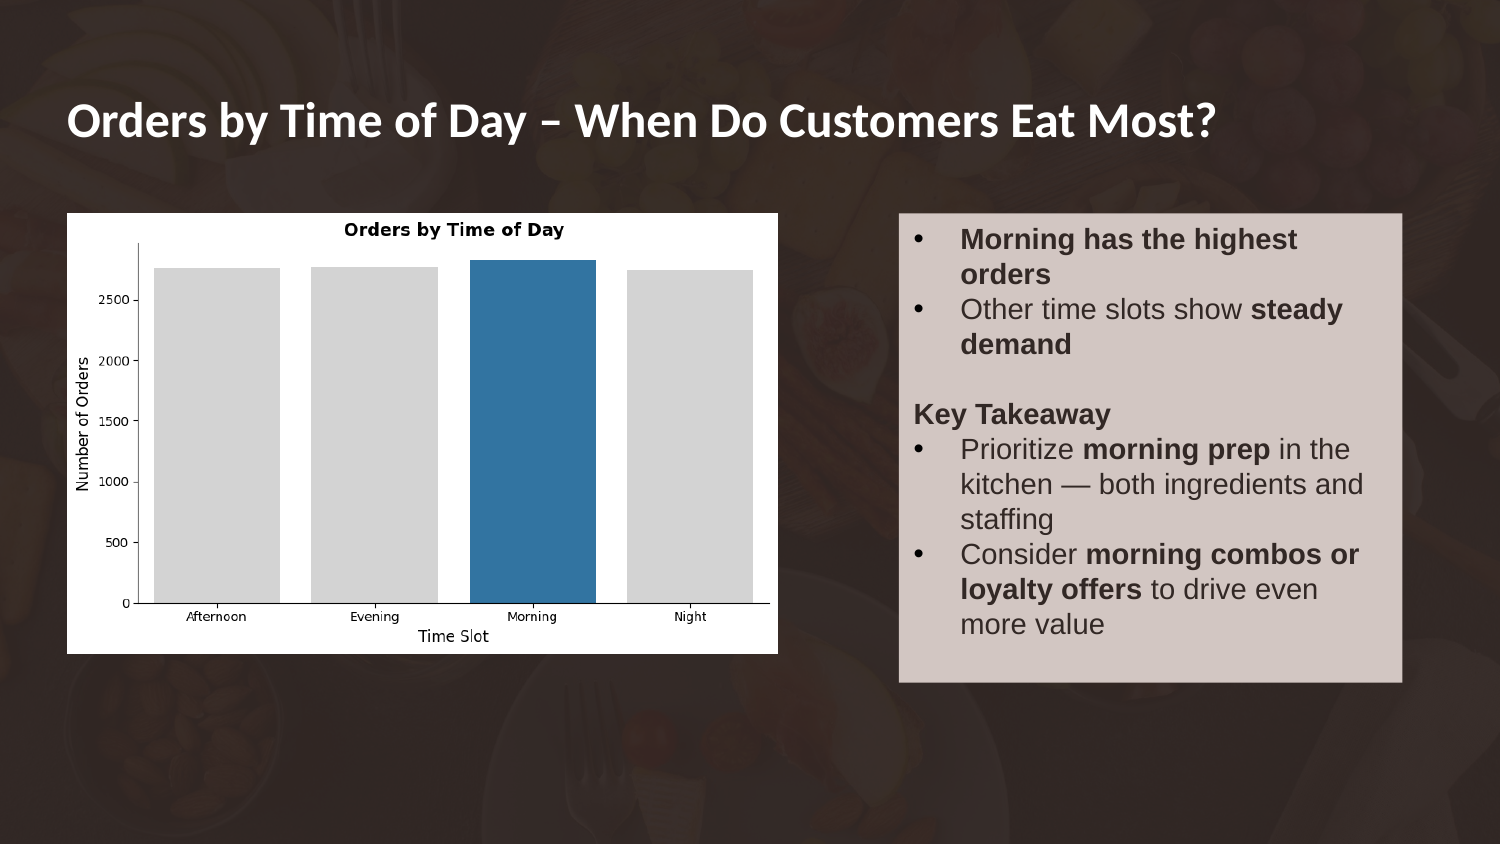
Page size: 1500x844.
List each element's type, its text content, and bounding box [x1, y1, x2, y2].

text_box Orders by Time of Day – When Do Customers Eat Most? [52, 79, 1286, 155]
picture [67, 213, 779, 655]
text_box Morning has the highest orders Other time slots show steady demand Key Takeaway Prioritize morning prep in the kitchen — both ingredients and staffing Consider morning combos or loyalty offers to drive even more value [898, 213, 1403, 683]
